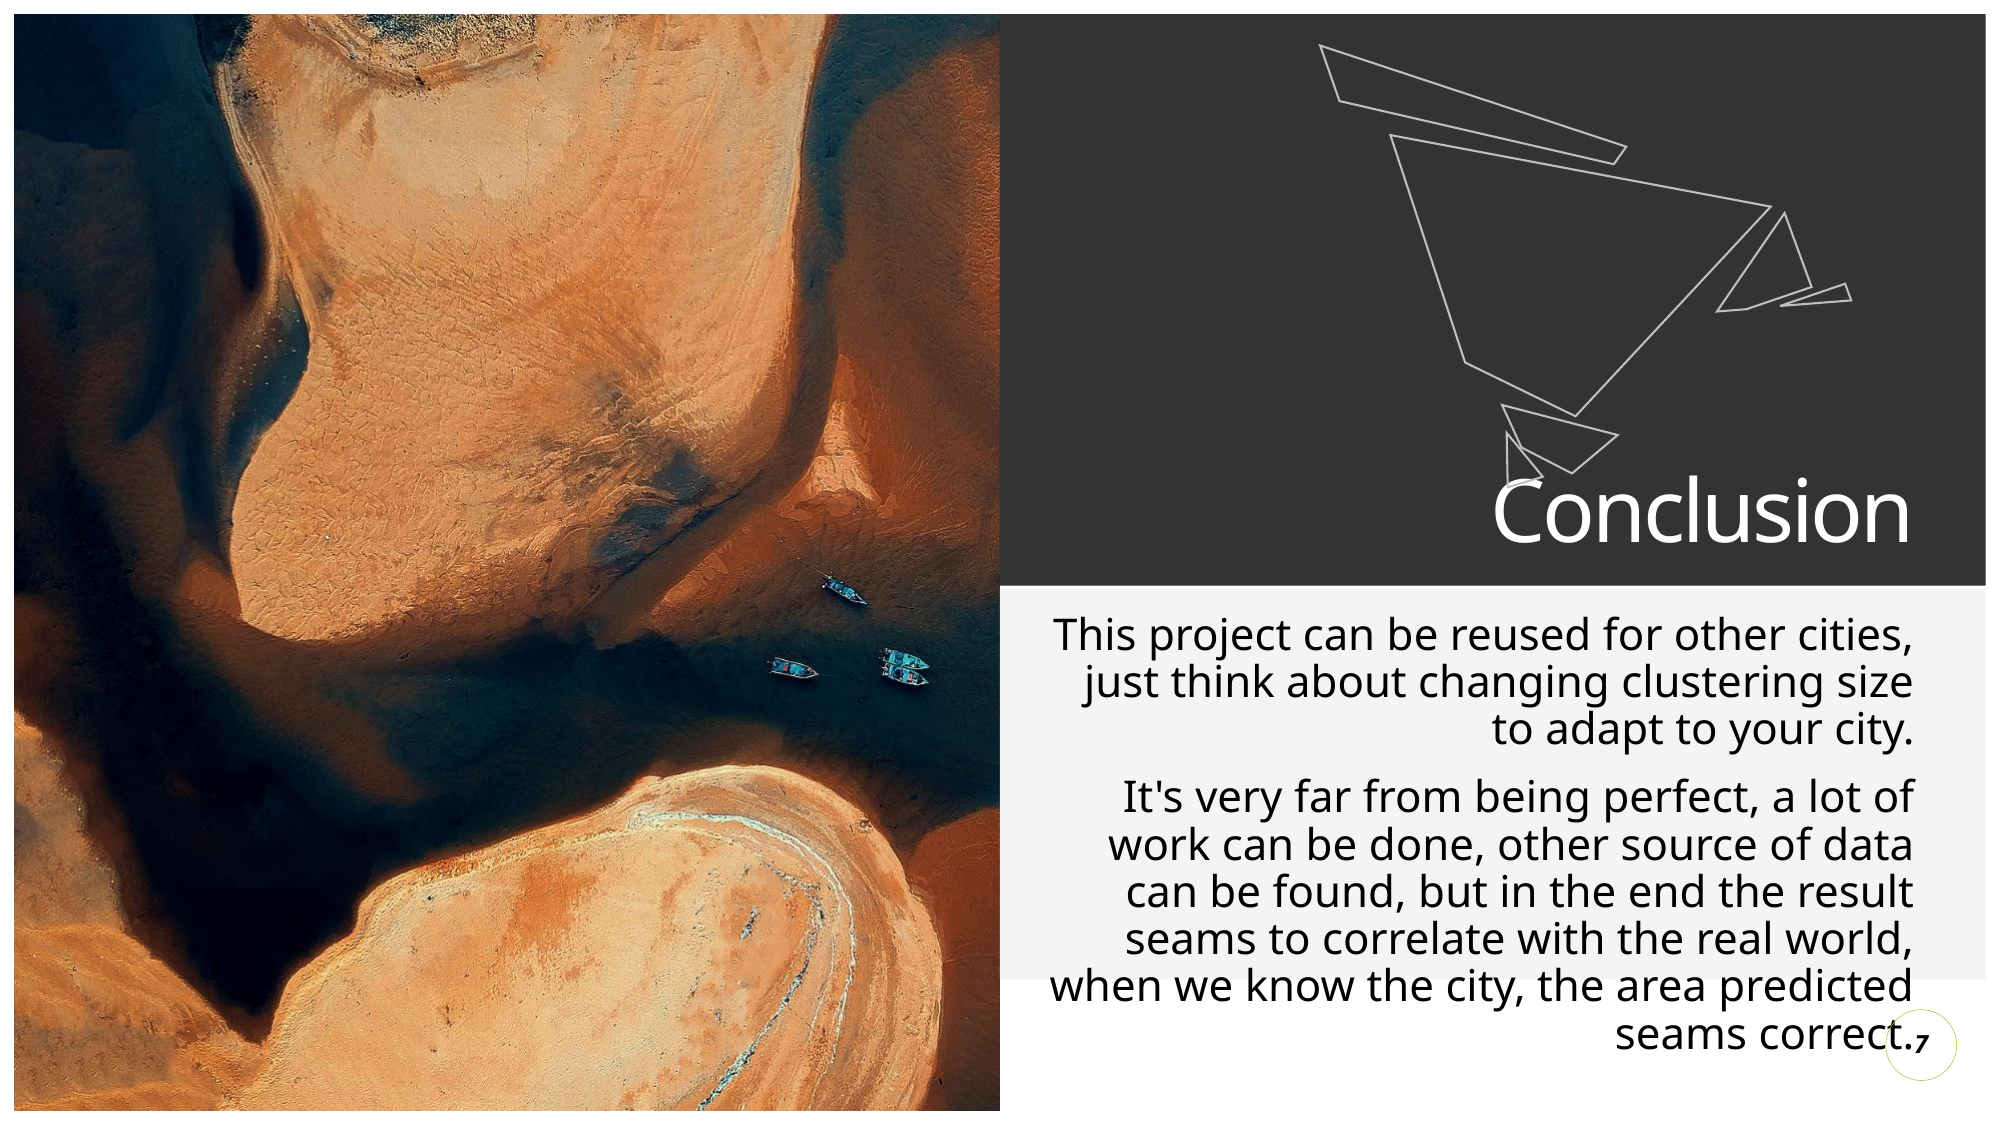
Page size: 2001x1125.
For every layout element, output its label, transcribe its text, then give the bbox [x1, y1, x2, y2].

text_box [1345, 0, 1852, 494]
title Conclusion [1000, 14, 1986, 586]
slide_number 7 [1885, 1009, 1957, 1081]
picture [14, 14, 1000, 1111]
subtitle This project can be reused for other cities, just think about changing clustering size to adapt to your city. It's very far from being perfect, a lot of work can be done, other source of data can be found, but in the end the result seams to correlate with the real world, when we know the city, the area predicted seams correct. [1000, 588, 1986, 980]
